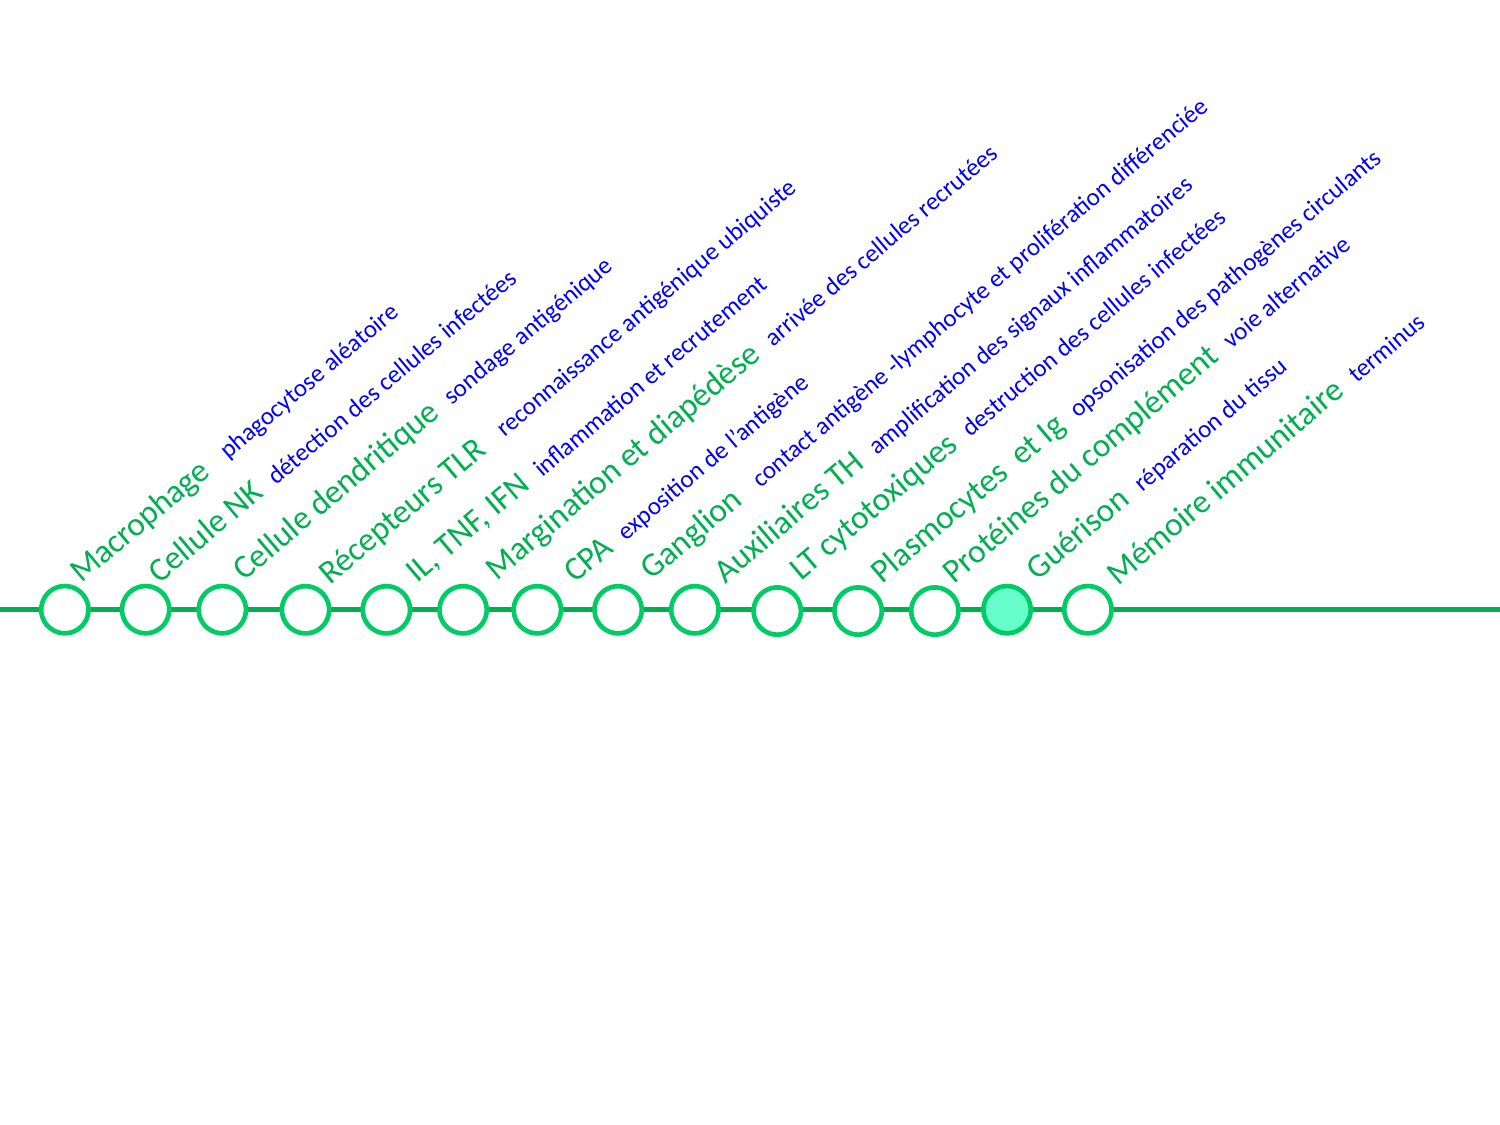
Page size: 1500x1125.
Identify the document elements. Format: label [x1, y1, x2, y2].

text_box [0, 0, 1500, 636]
